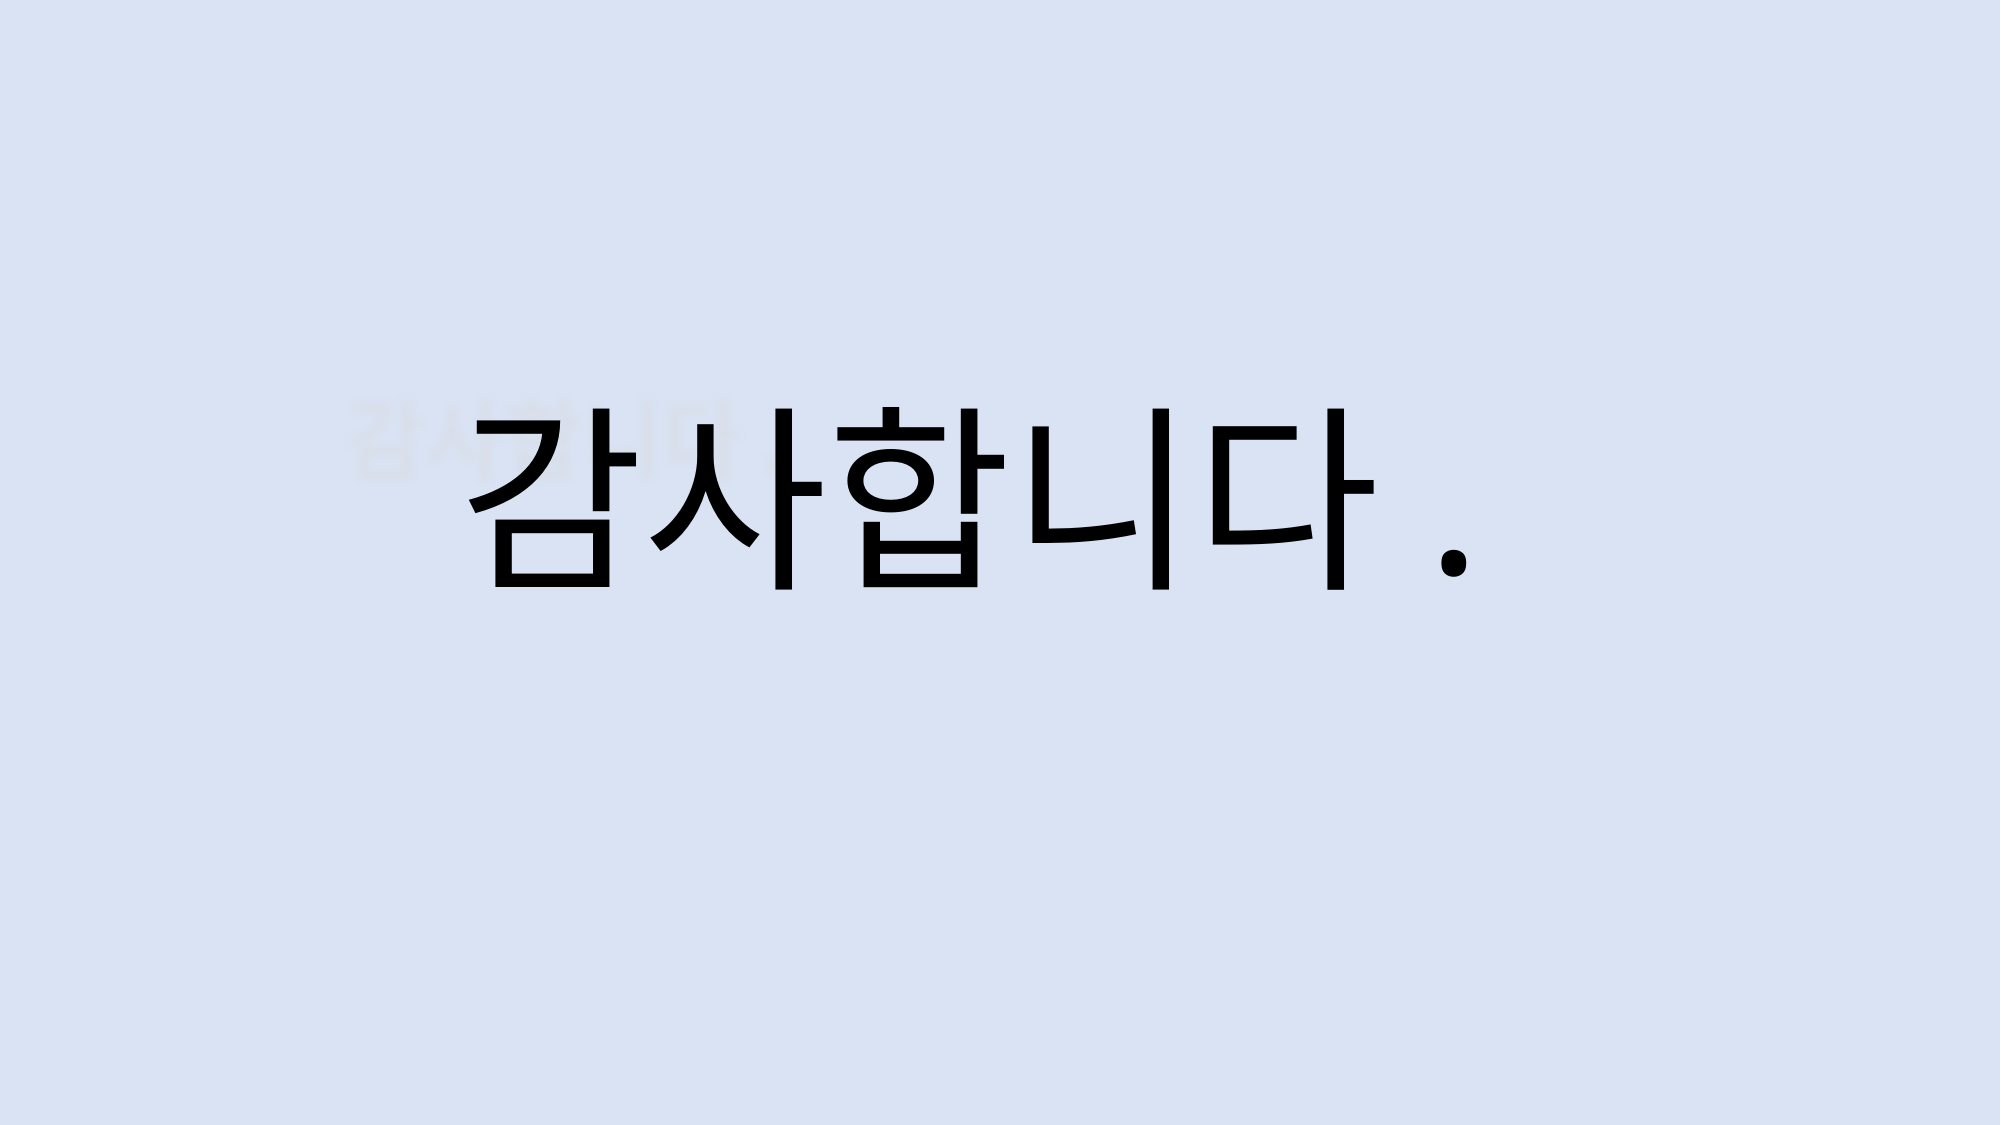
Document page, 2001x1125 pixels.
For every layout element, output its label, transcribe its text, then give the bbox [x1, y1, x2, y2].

text_box 감사합니다. [261, 394, 1679, 704]
